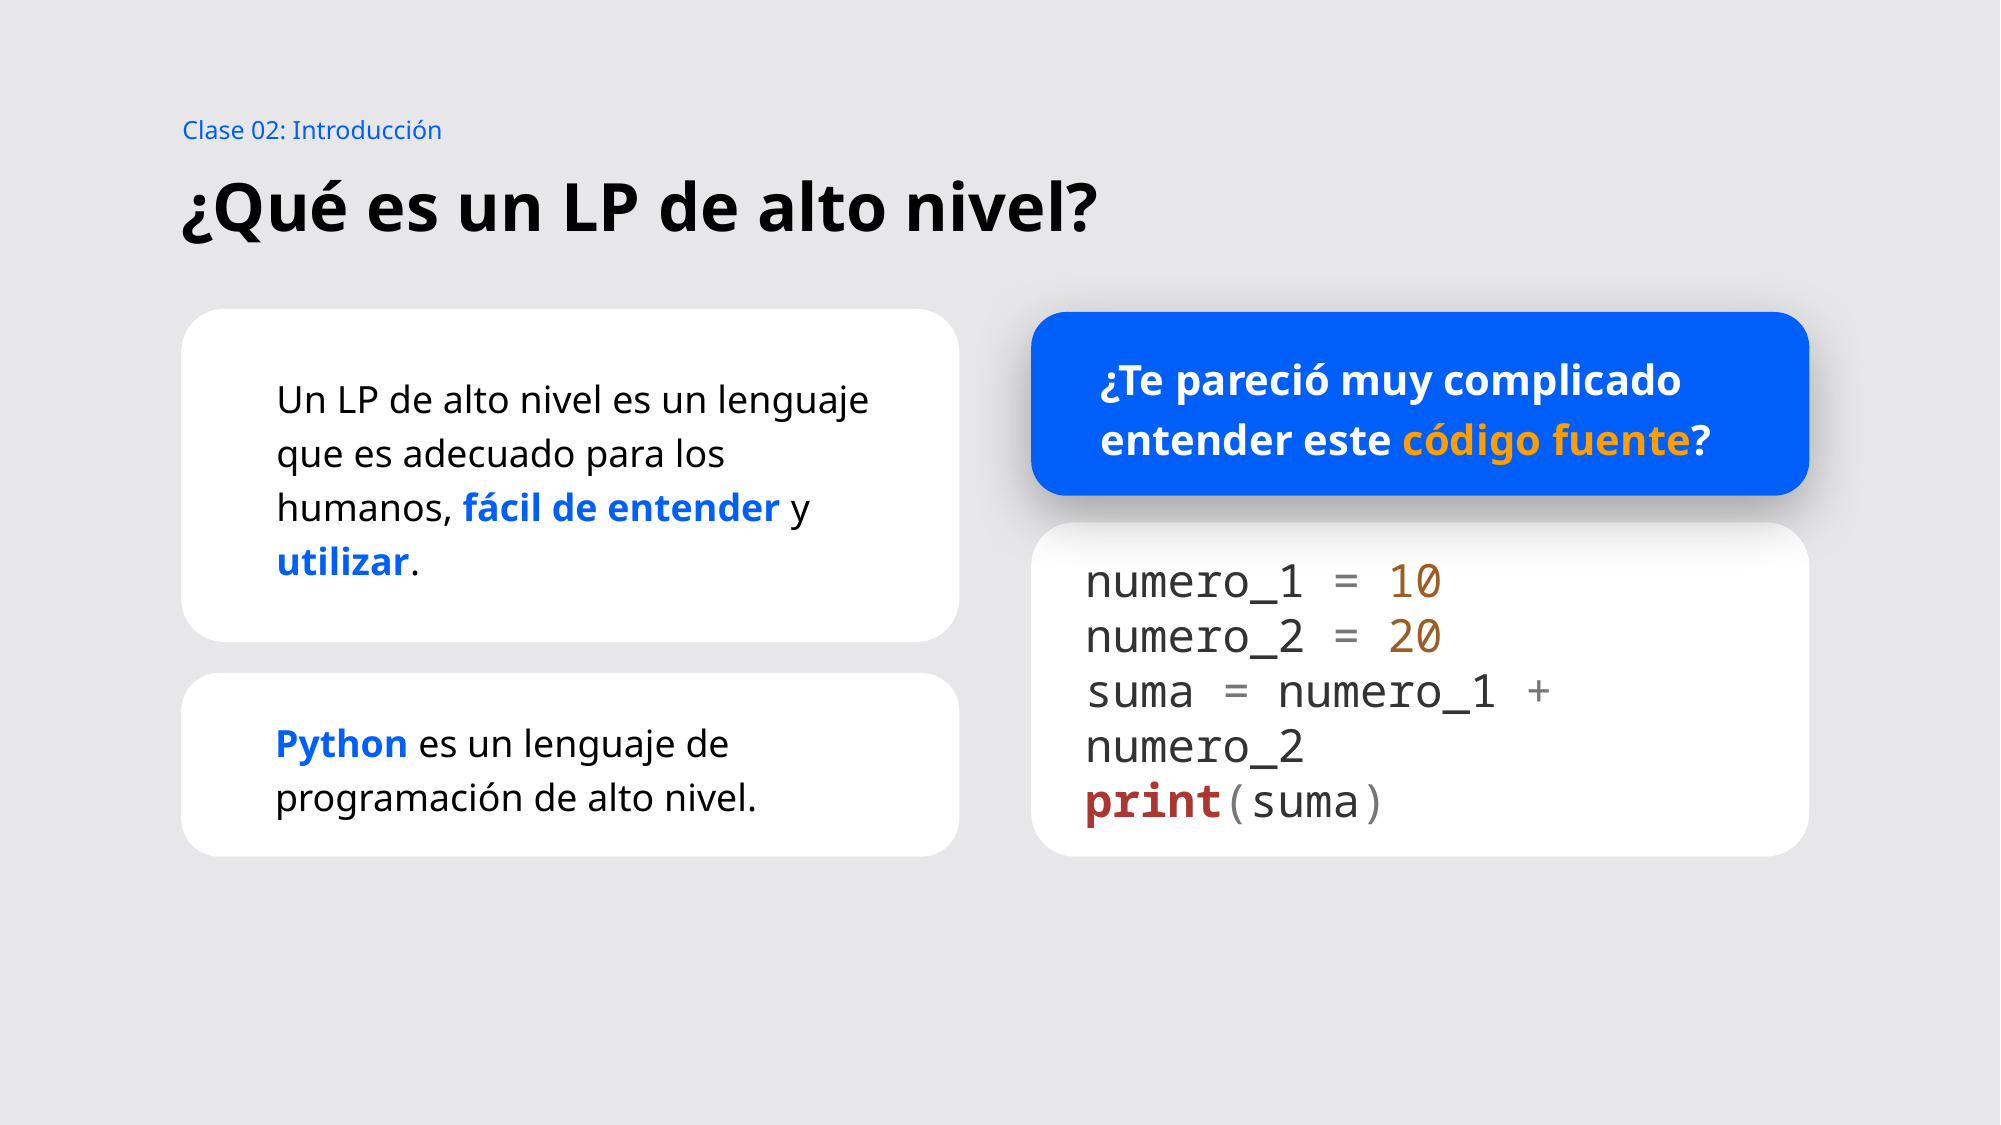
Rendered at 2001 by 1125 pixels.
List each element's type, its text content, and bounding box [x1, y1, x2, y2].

text_box ¿Te pareció muy complicado entender este código fuente? [1031, 311, 1810, 496]
text_box numero_1 = 10 numero_2 = 20 suma = numero_1 + numero_2 print(suma) [1031, 540, 1810, 857]
text_box Un LP de alto nivel es un lenguaje que es adecuado para los humanos, fácil de entender y utilizar. [181, 308, 960, 643]
text_box Python es un lenguaje de programación de alto nivel. [181, 672, 960, 857]
title ¿Qué es un LP de alto nivel? [181, 150, 1810, 263]
text_box Clase 02: Introducción [182, 100, 478, 152]
